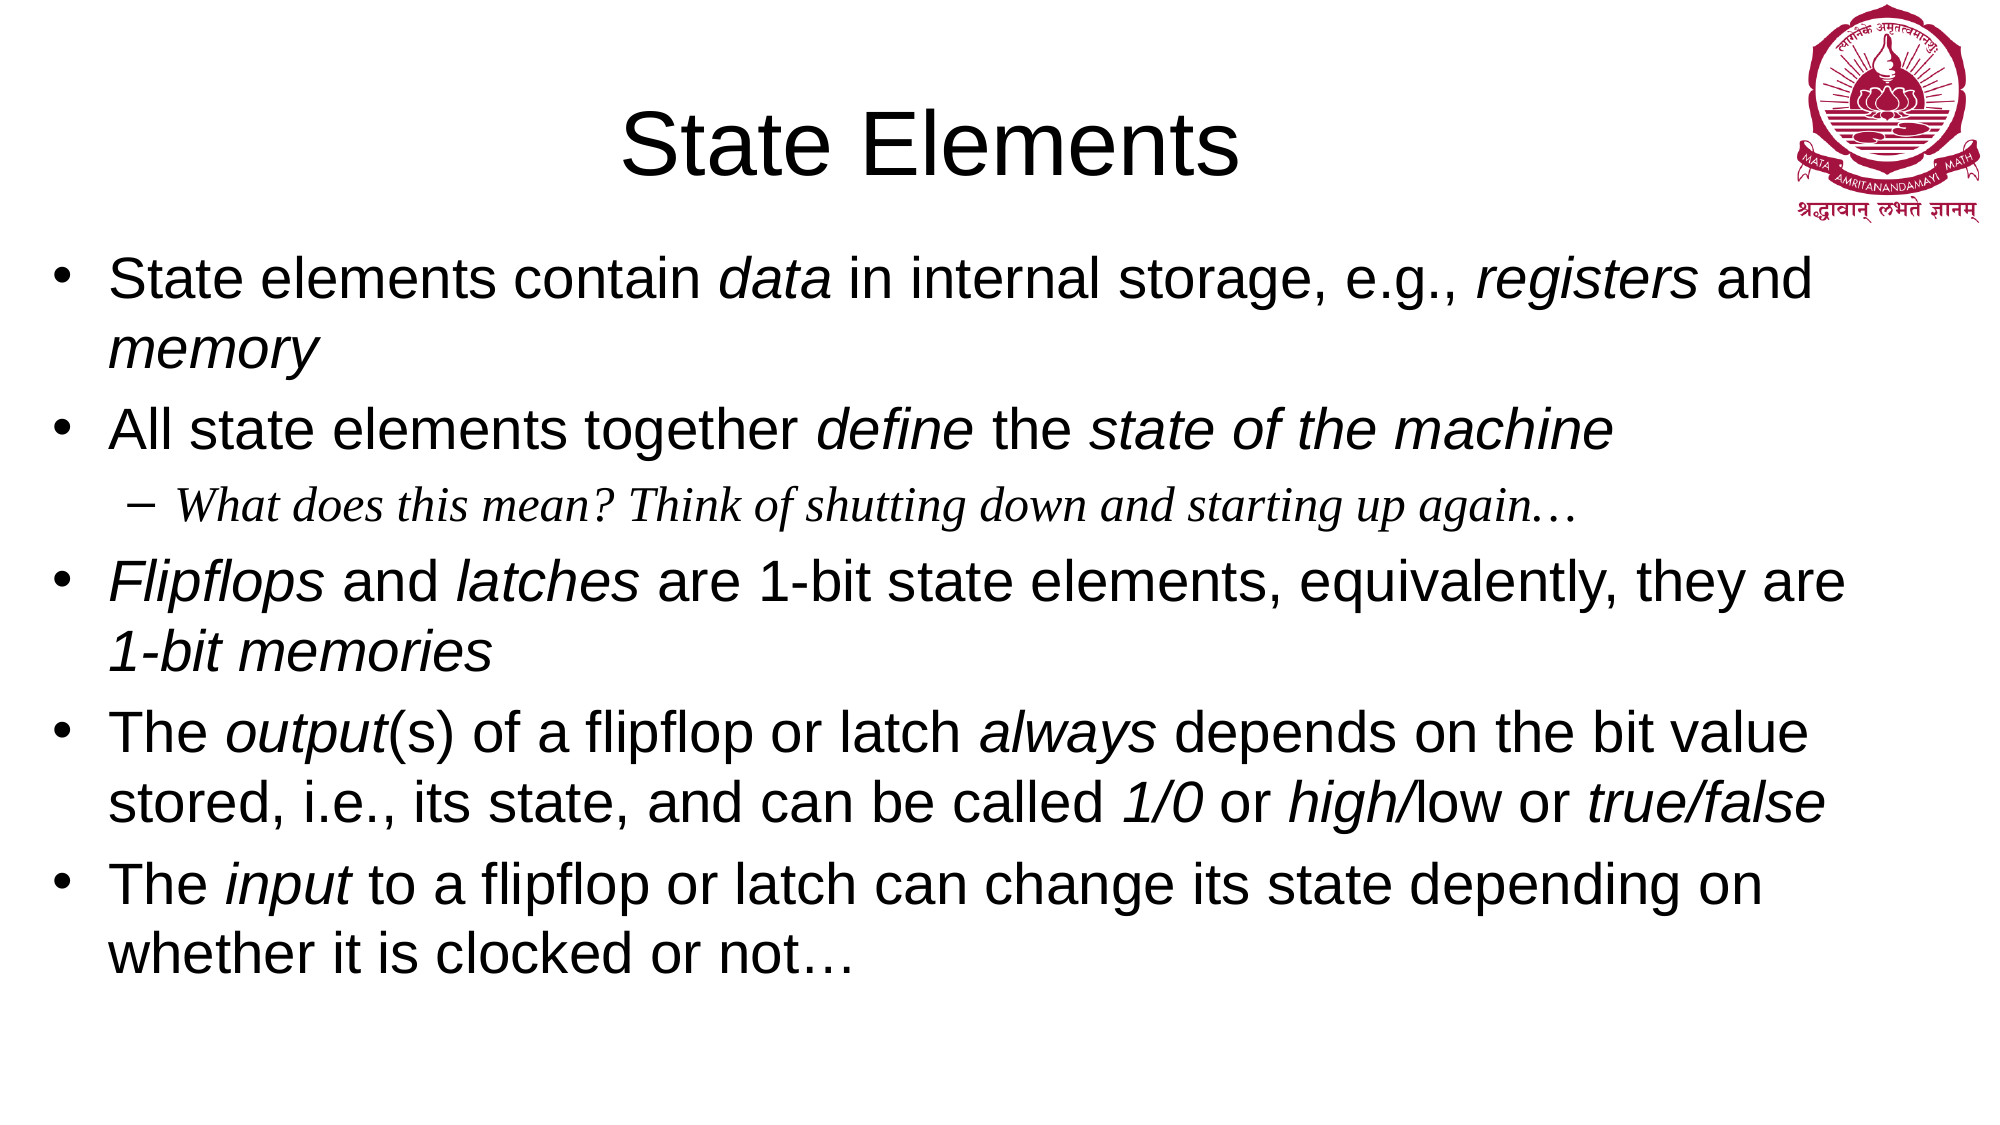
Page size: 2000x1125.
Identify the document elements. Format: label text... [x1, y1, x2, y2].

list State elements contain data in internal storage, e.g., registers and memory All state elements together define the state of the machine What does this mean? Think of shutting down and starting up again… Flipflops and latches are 1-bit state elements, equivalently, they are 1-bit memories The output(s) of a flipflop or latch always depends on the bit value stored, i.e., its state, and can be called 1/0 or high/low or true/false The input to a flipflop or latch can change its state depending on whether it is clocked or not… [37, 232, 1925, 1058]
picture [1776, 1, 2000, 225]
title State Elements [99, 45, 1763, 232]
